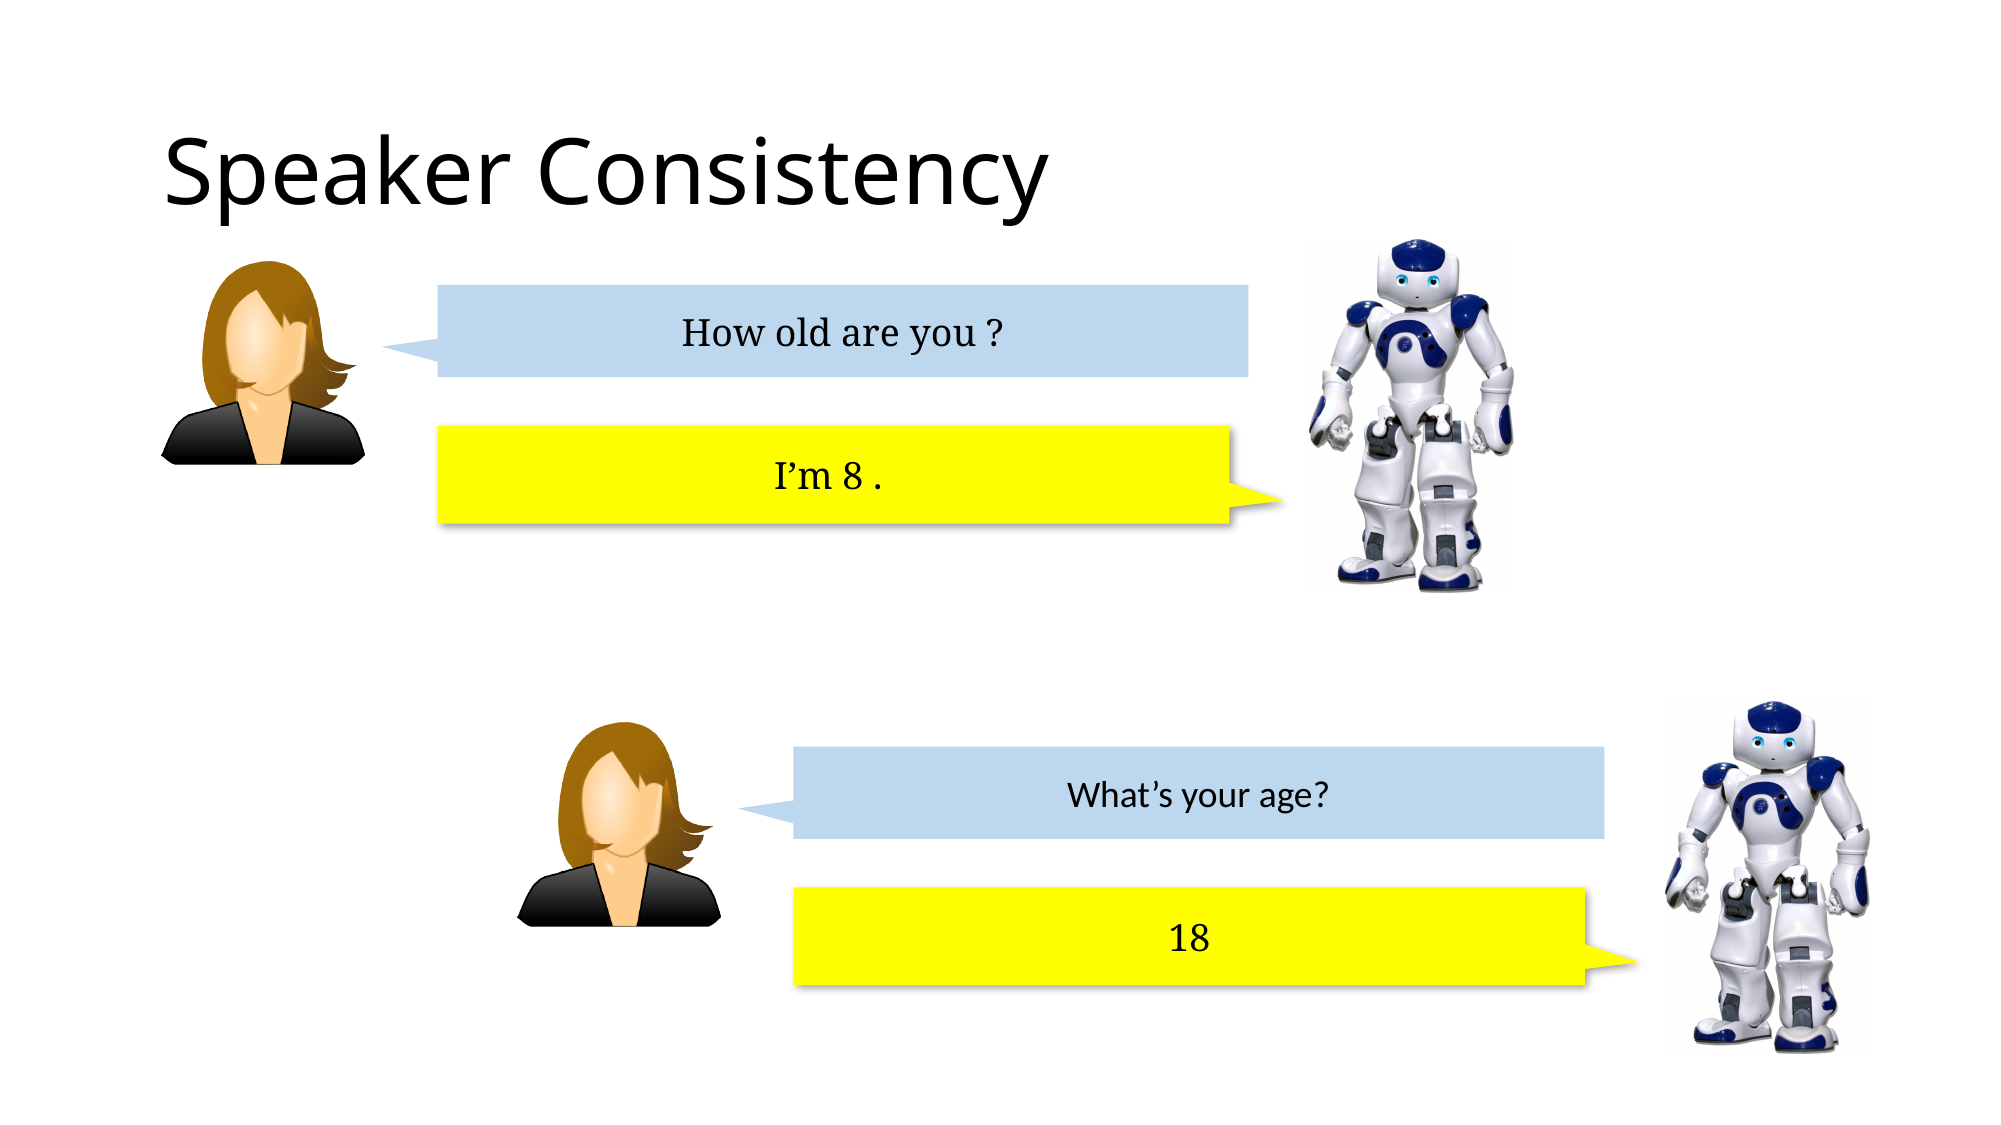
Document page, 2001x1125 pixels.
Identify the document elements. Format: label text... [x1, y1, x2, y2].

text_box How old are you ? [381, 284, 1249, 378]
picture [161, 261, 365, 465]
text_box Speaker Consistency [148, 101, 1582, 349]
picture [1308, 238, 1515, 594]
picture [1664, 700, 1871, 1055]
picture [517, 722, 721, 927]
text_box 18 [792, 886, 1640, 986]
text_box What’s your age? [737, 746, 1605, 840]
text_box I’m 8 . [437, 425, 1284, 525]
